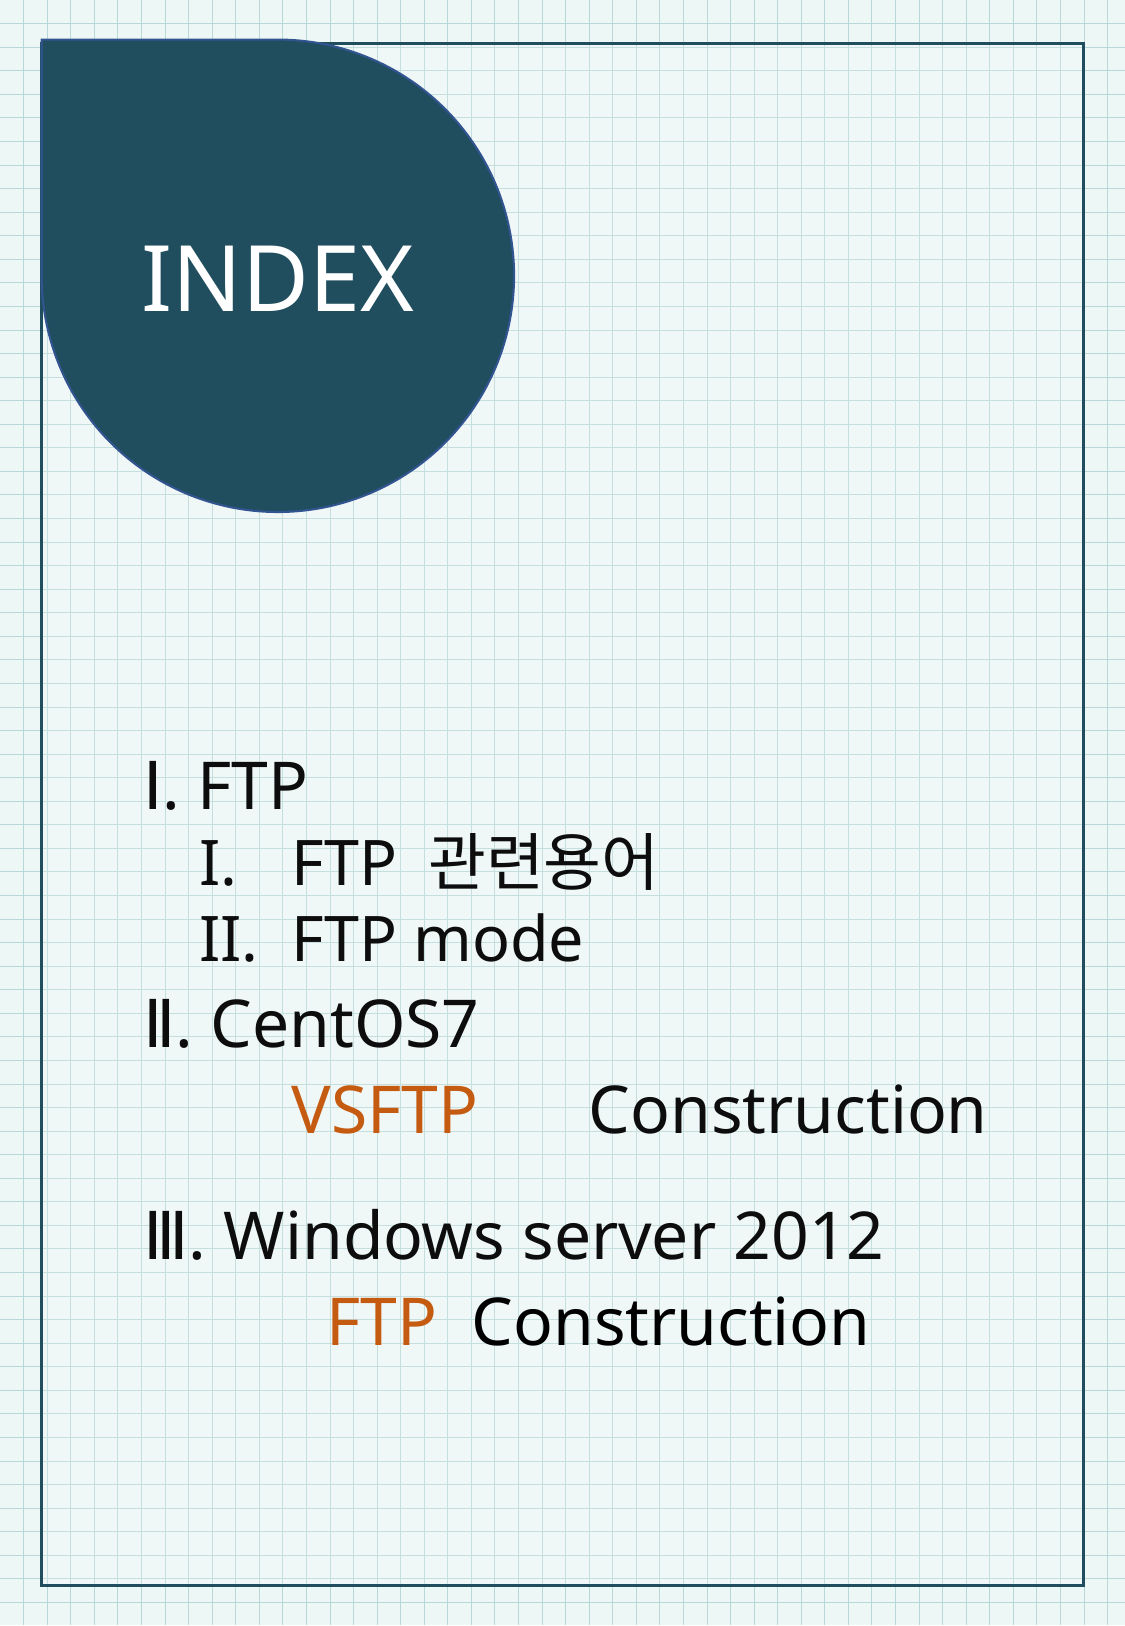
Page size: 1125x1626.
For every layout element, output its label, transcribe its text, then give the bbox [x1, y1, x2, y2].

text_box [41, 39, 515, 512]
text_box [41, 43, 1084, 1586]
text_box Ⅰ. FTP FTP 관련용어 FTP mode Ⅱ. CentOS7 VSFTP Construction Ⅲ. Windows server 2012 FTP Construction [128, 650, 1029, 1515]
